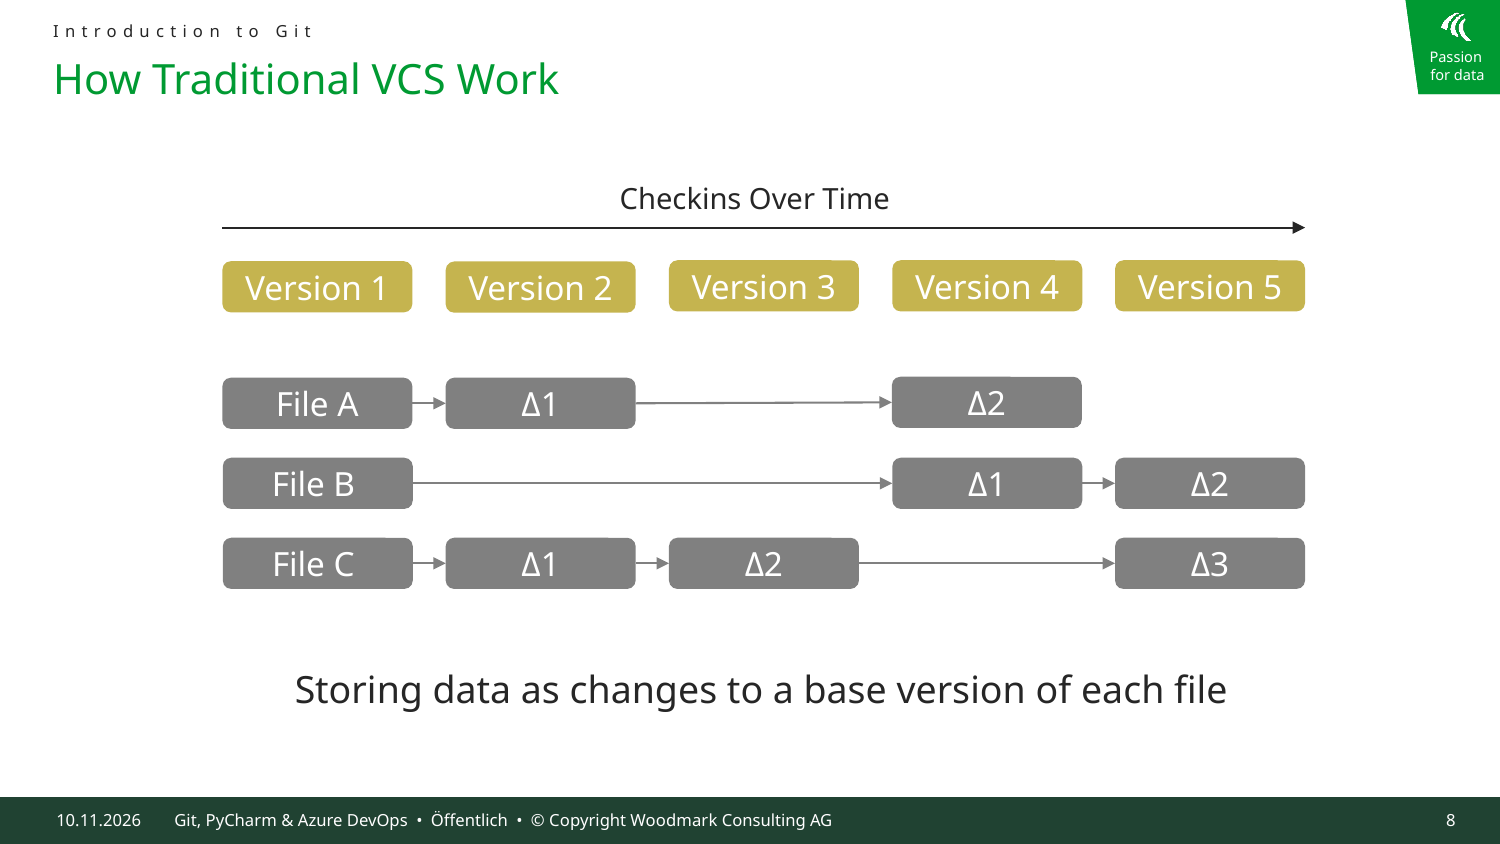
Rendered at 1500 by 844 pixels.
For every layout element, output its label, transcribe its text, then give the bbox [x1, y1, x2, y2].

list Introduction to Git [53, 10, 733, 53]
text_box Storing data as changes to a base version of each file [280, 658, 1244, 719]
slide_number 8 [1352, 797, 1471, 844]
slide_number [41, 797, 159, 844]
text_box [222, 172, 1306, 589]
footer Git, PyCharm & Azure DevOps • Öffentlich • © Copyright Woodmark Consulting AG [159, 797, 1075, 844]
title How Traditional VCS Work [53, 53, 1405, 160]
